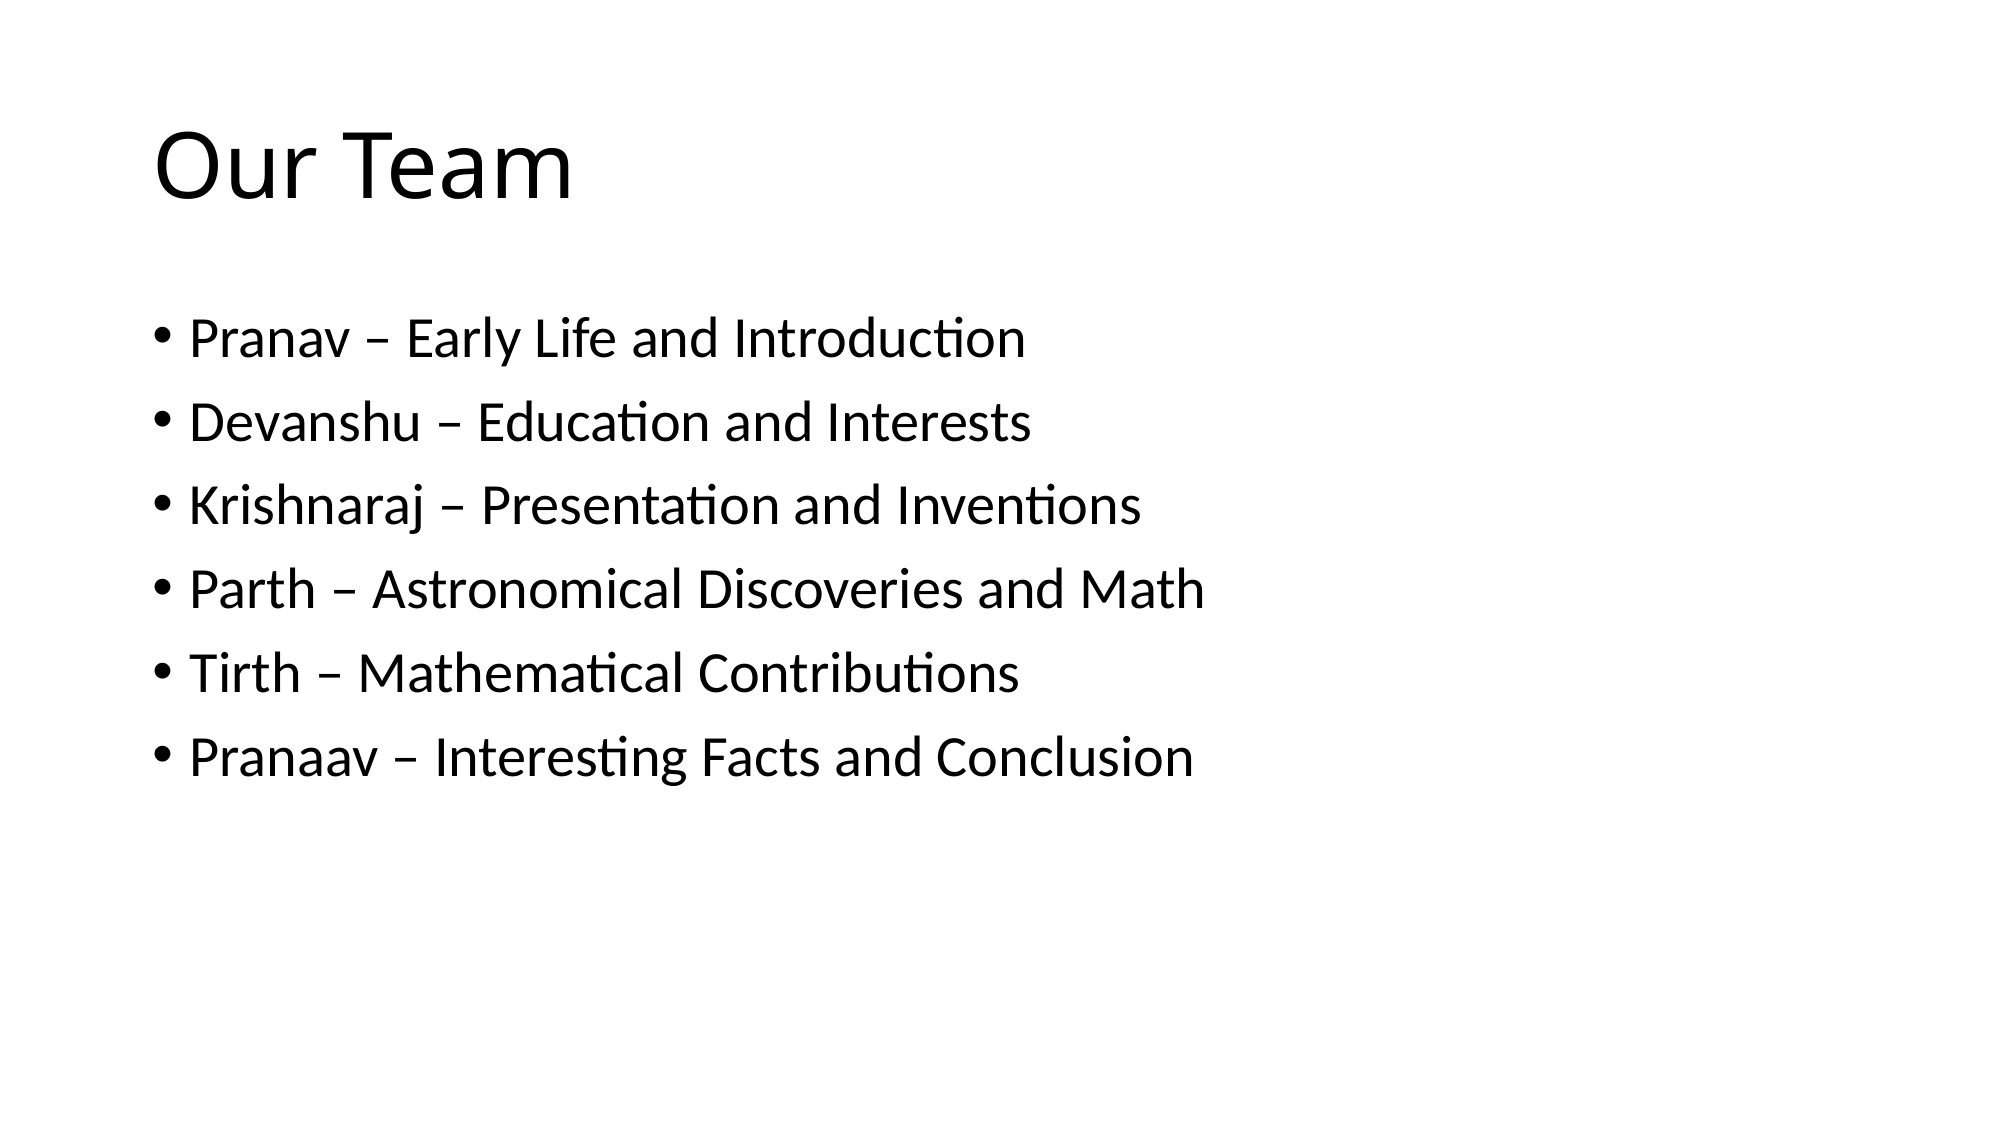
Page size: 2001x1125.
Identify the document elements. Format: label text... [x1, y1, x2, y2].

title Our Team [137, 59, 1863, 278]
list Pranav – Early Life and Introduction Devanshu – Education and Interests Krishnaraj – Presentation and Inventions Parth – Astronomical Discoveries and Math Tirth – Mathematical Contributions Pranaav – Interesting Facts and Conclusion [137, 299, 1863, 1014]
